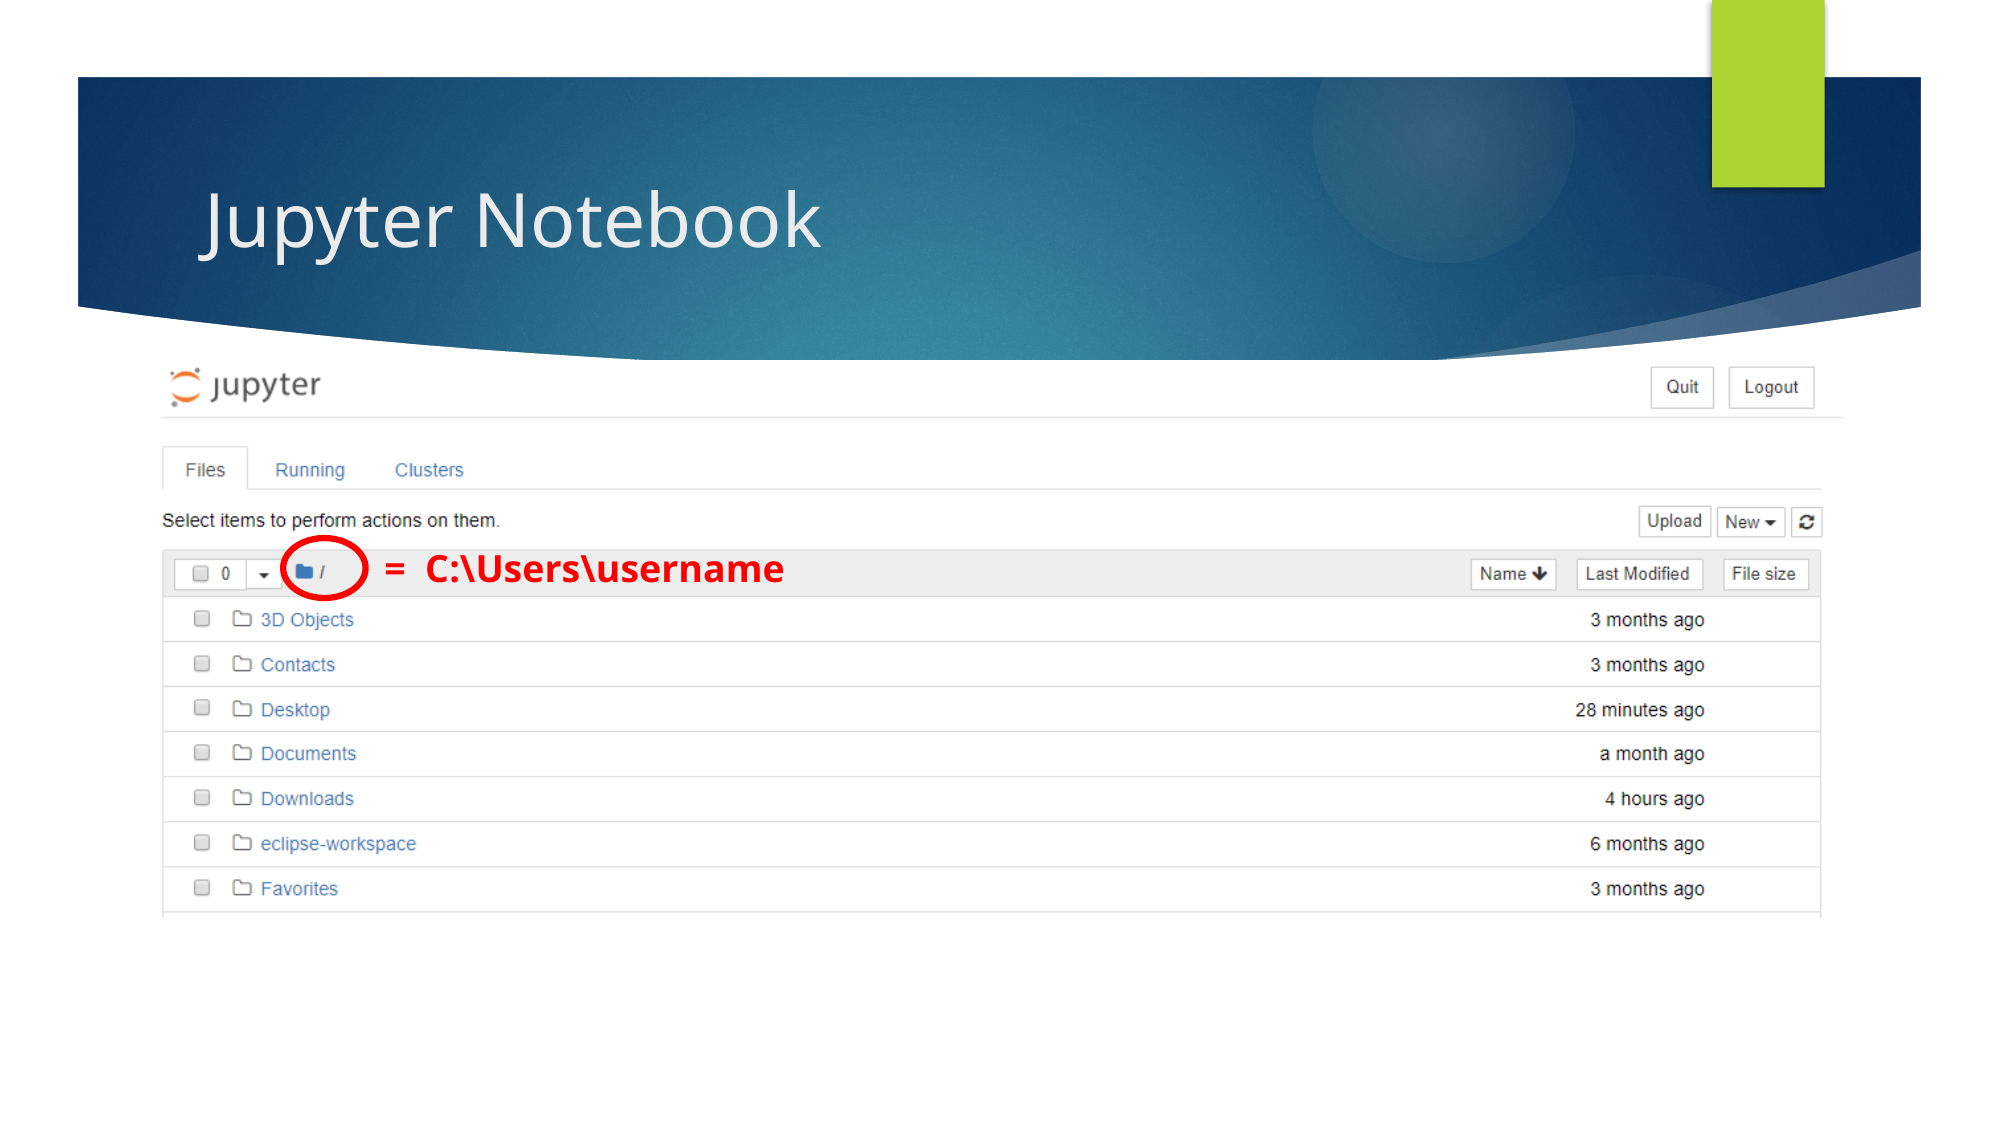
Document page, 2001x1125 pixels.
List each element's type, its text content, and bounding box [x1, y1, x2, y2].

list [161, 360, 1844, 918]
title Jupyter Notebook [189, 159, 1627, 276]
